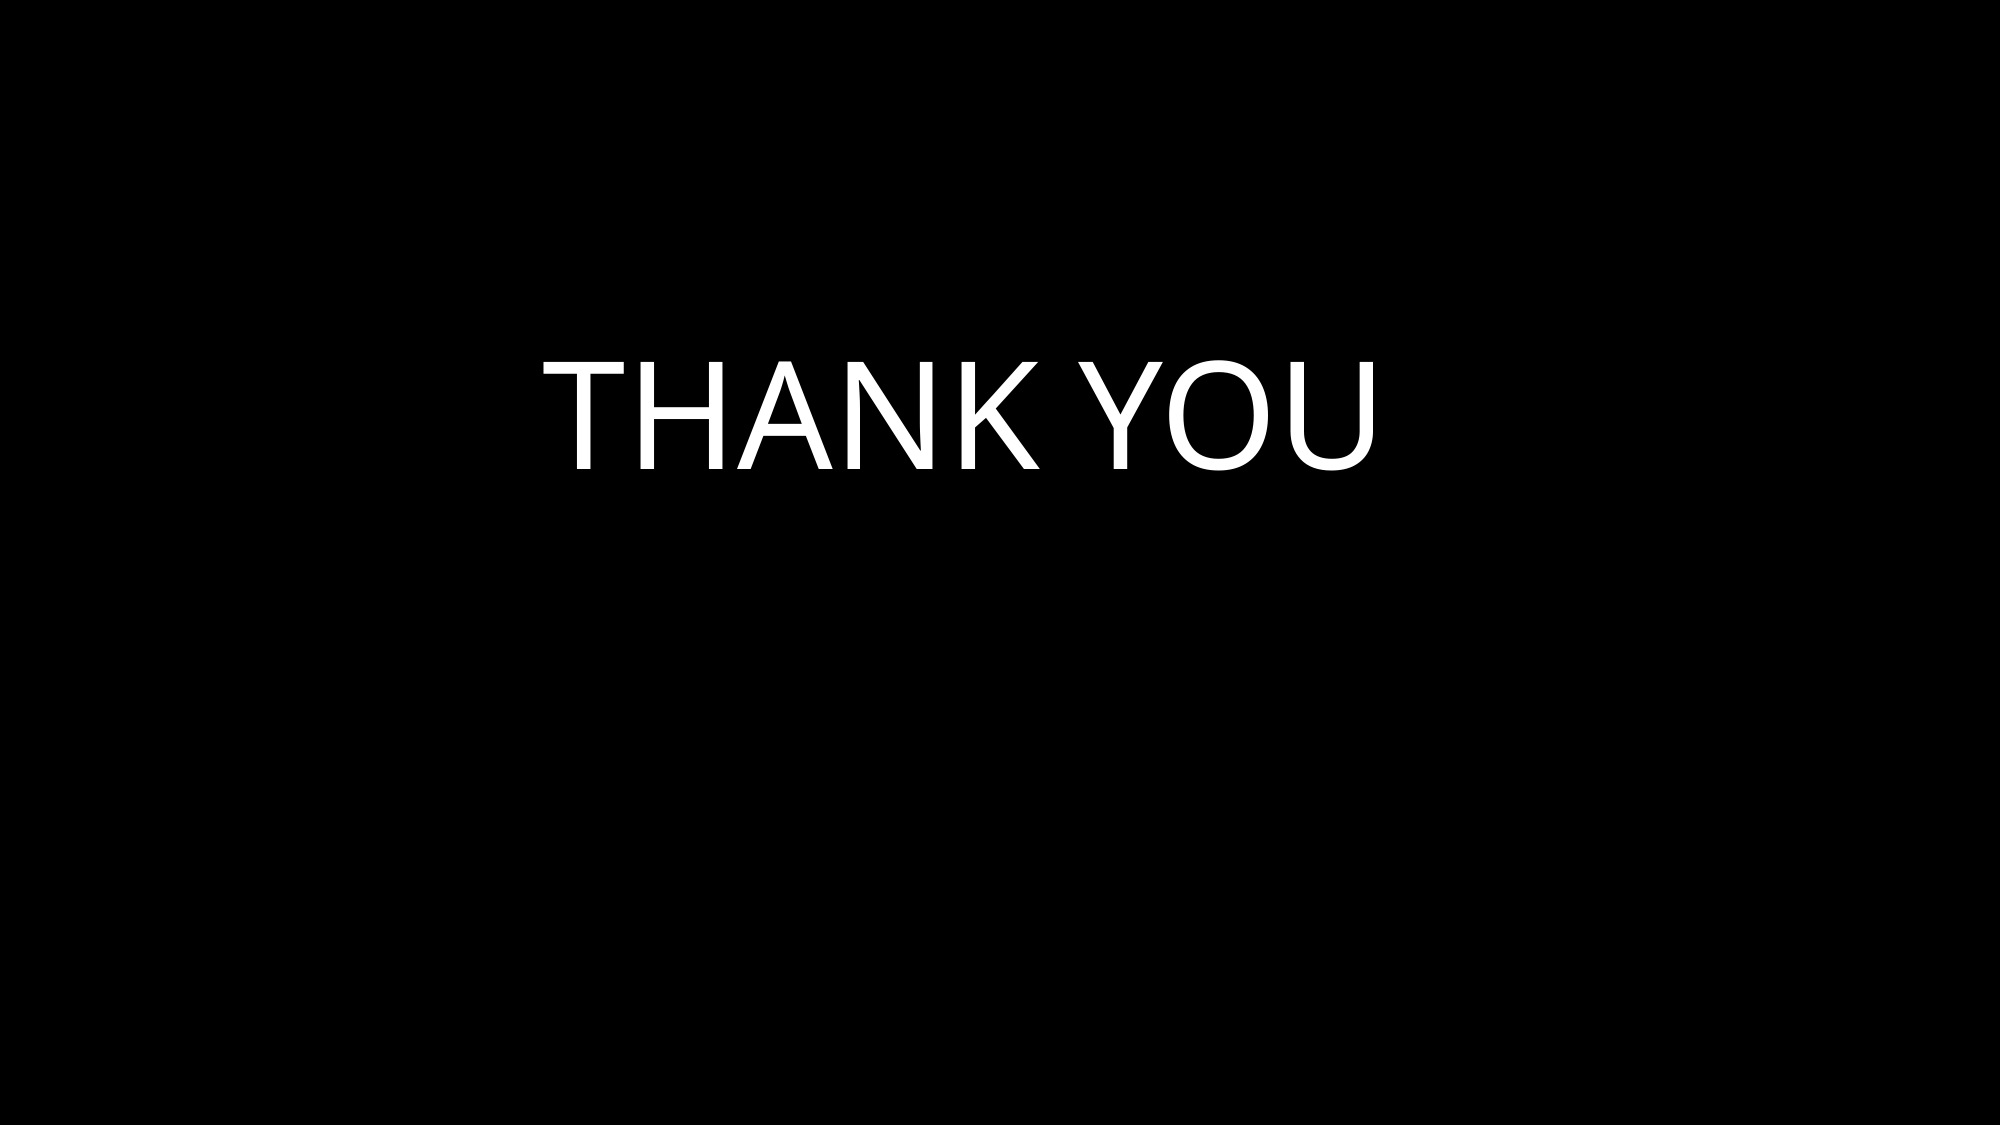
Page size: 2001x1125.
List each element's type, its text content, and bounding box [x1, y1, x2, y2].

text_box THANK YOU [528, 312, 1529, 508]
